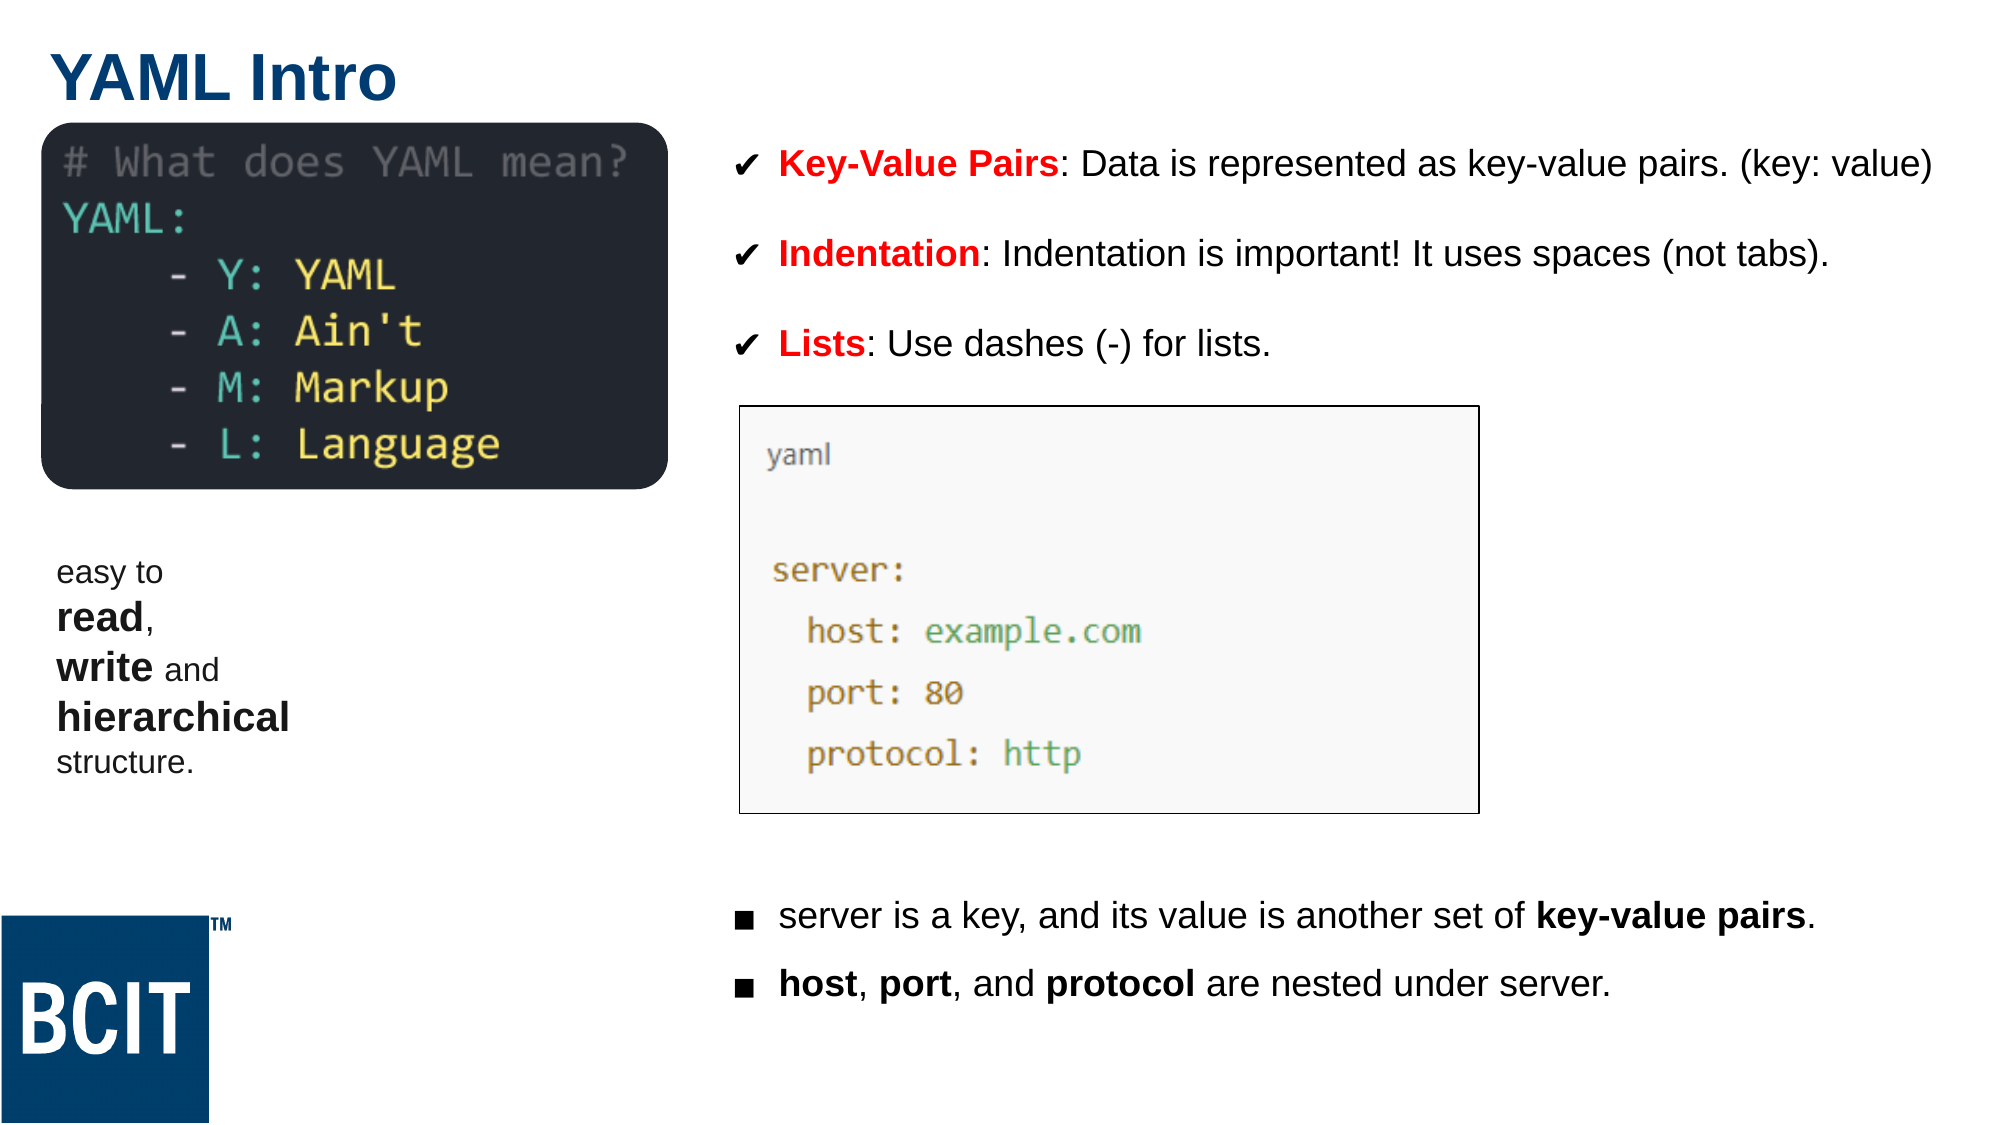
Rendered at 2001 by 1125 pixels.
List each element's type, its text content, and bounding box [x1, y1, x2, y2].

text_box easy to read, write and hierarchical structure. [41, 542, 315, 788]
picture [0, 913, 233, 1125]
picture [41, 122, 669, 490]
text_box YAML Intro [34, 26, 487, 122]
text_box Key-Value Pairs: Data is represented as key-value pairs. (key: value) Indentation: Indentation is important! It uses spaces (not tabs). Lists: Use dashes (-) for lists. [716, 130, 1969, 371]
picture [740, 406, 1479, 813]
text_box server is a key, and its value is another set of key-value pairs. host, port, and protocol are nested under server. [716, 861, 1945, 1012]
